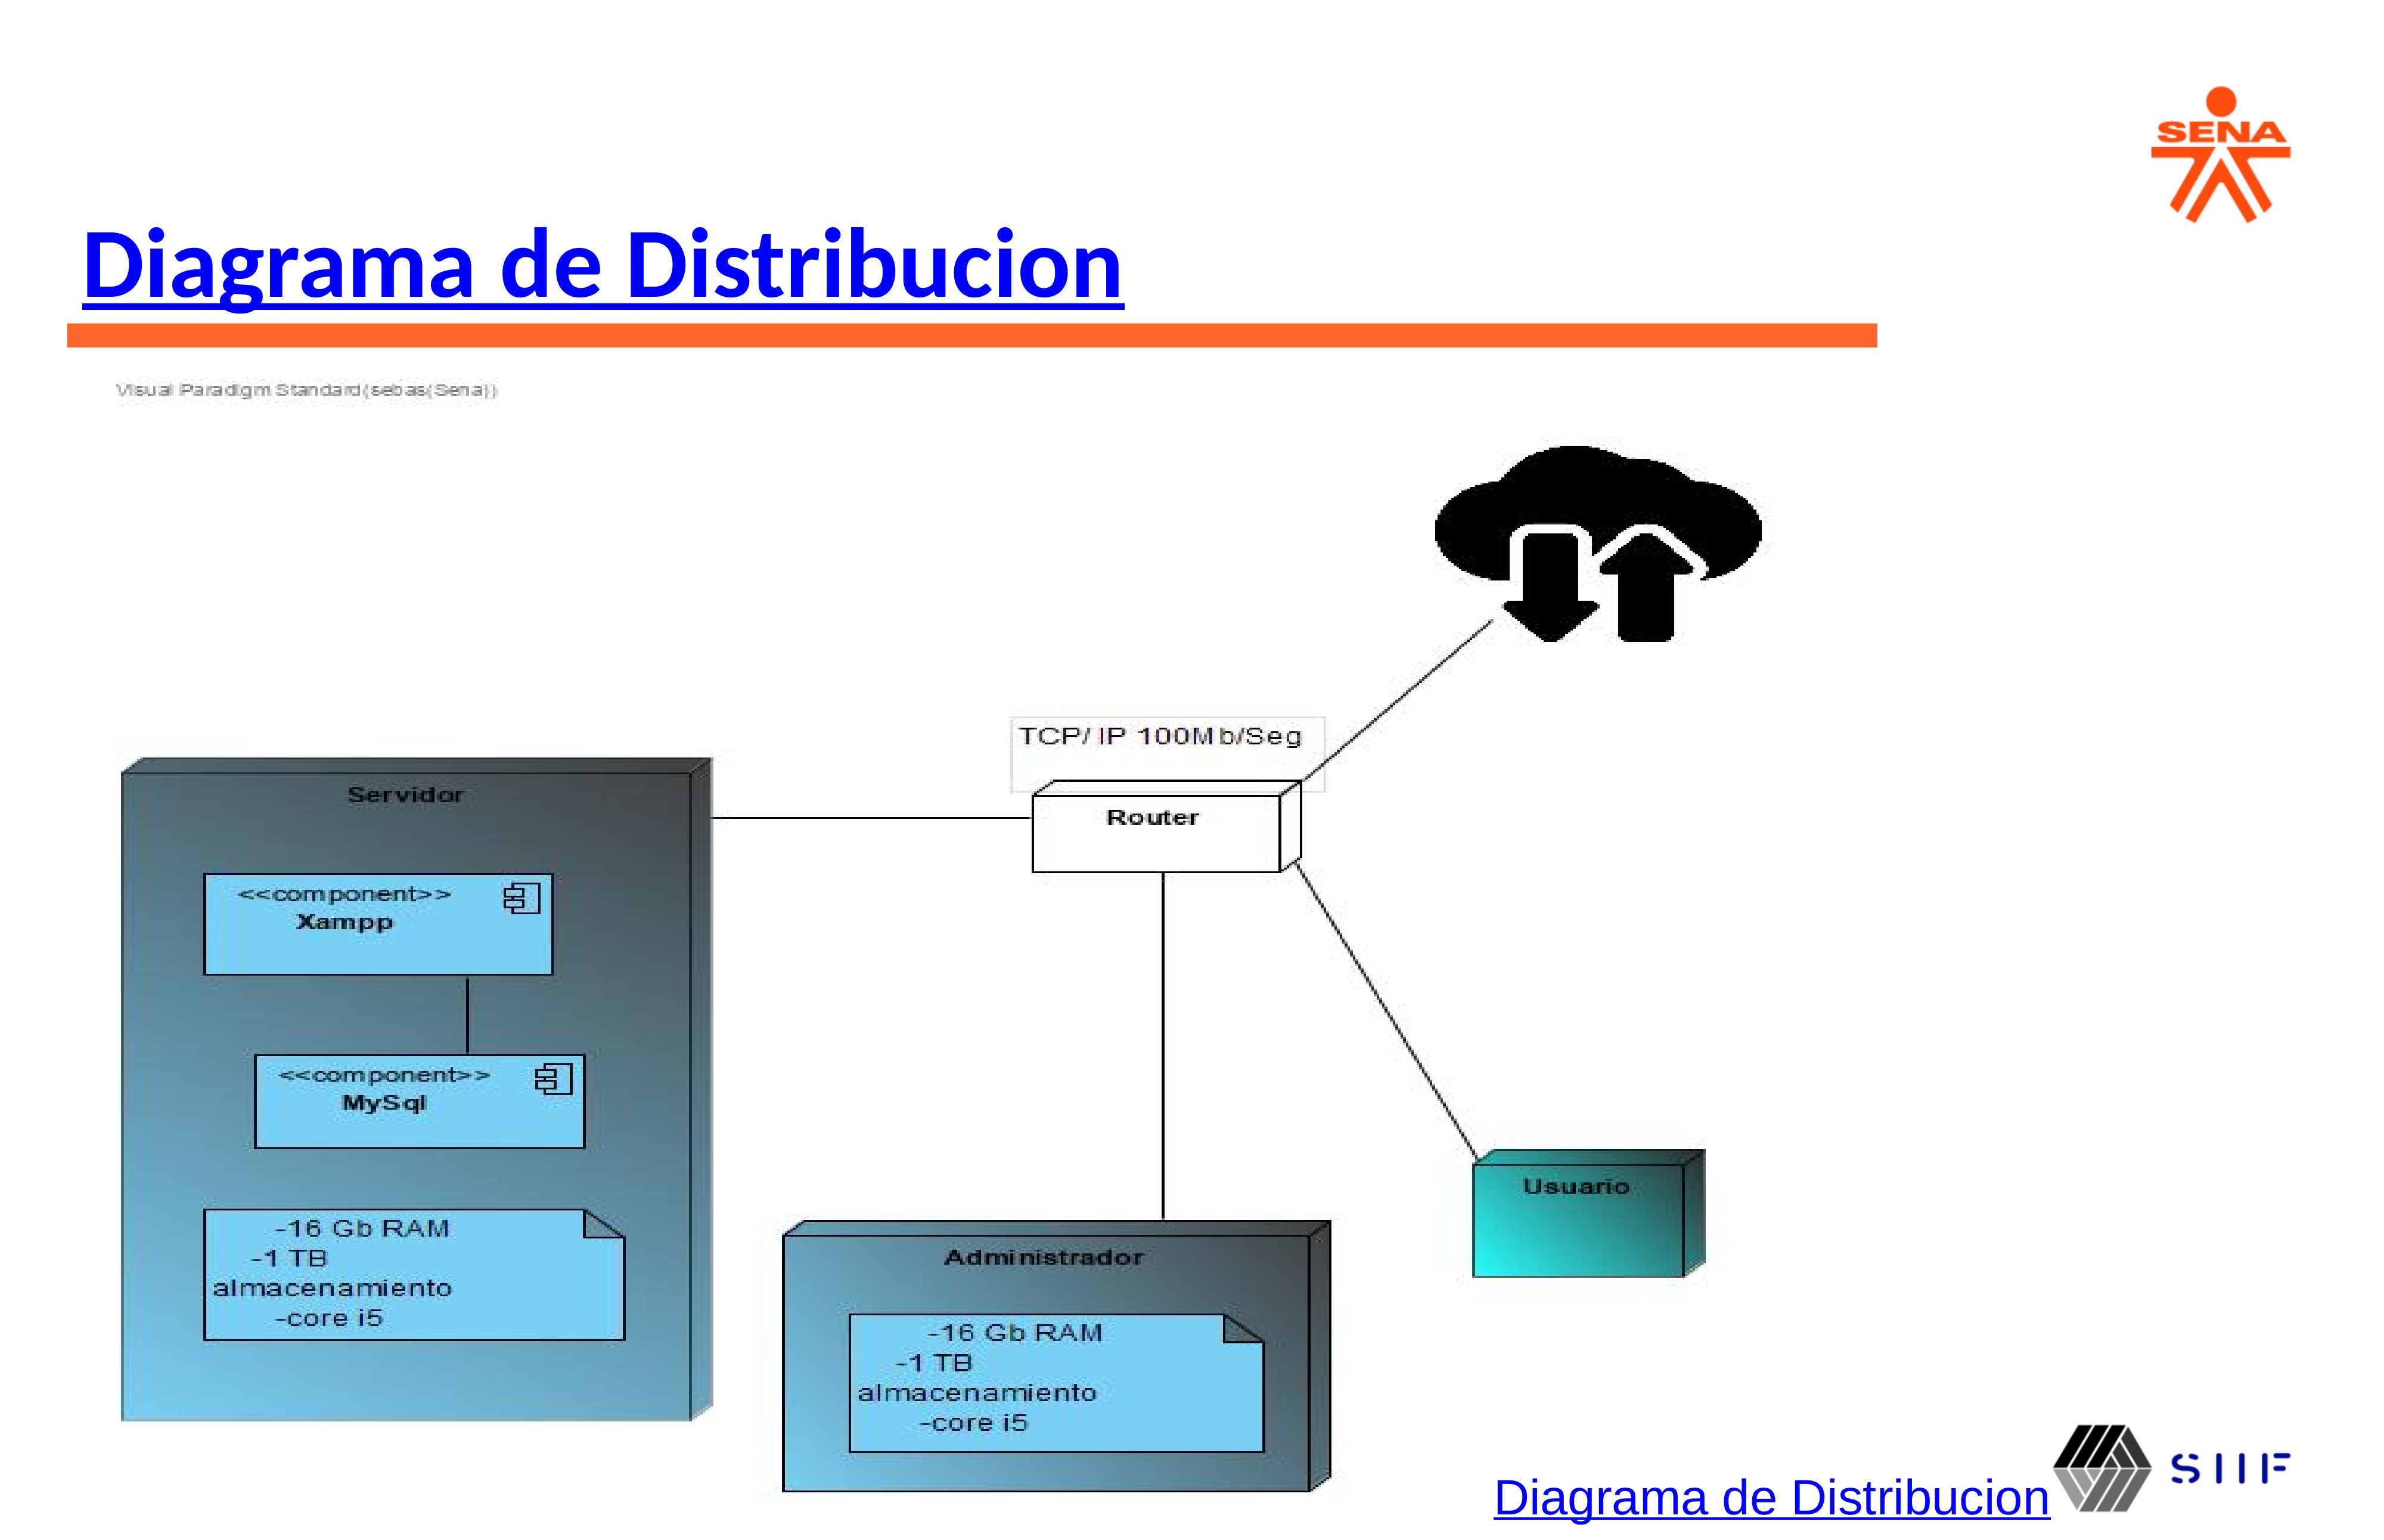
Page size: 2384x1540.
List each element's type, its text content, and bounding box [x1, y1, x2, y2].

picture [0, 0, 2384, 1540]
text_box [67, 323, 1877, 347]
text_box Diagrama de Distribucion [1485, 1460, 2031, 1529]
text_box Diagrama de Distribucion [0, 119, 1246, 324]
